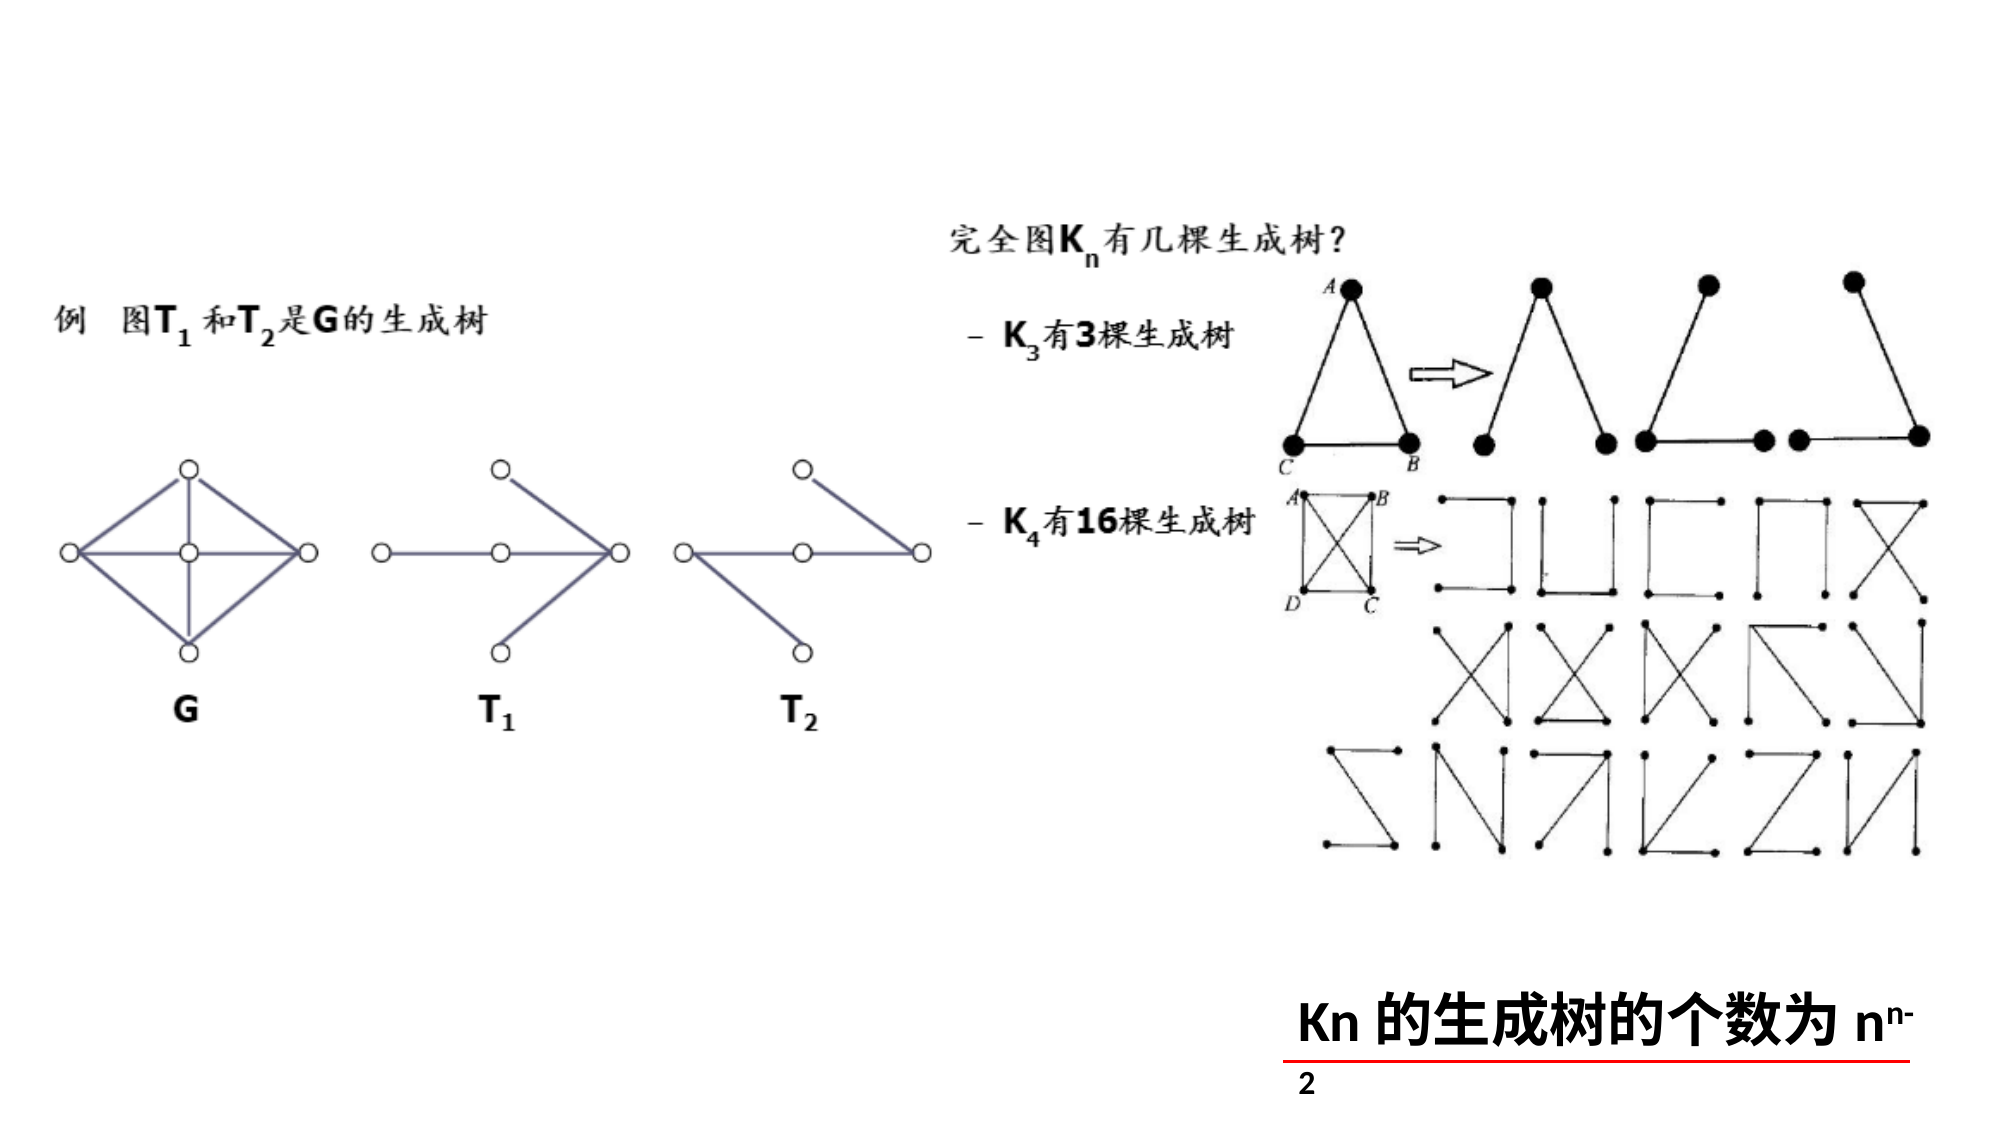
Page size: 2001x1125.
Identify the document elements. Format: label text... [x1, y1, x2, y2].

text_box Kn的生成树的个数为nn-2 [1283, 975, 1945, 1125]
picture [31, 192, 1960, 870]
